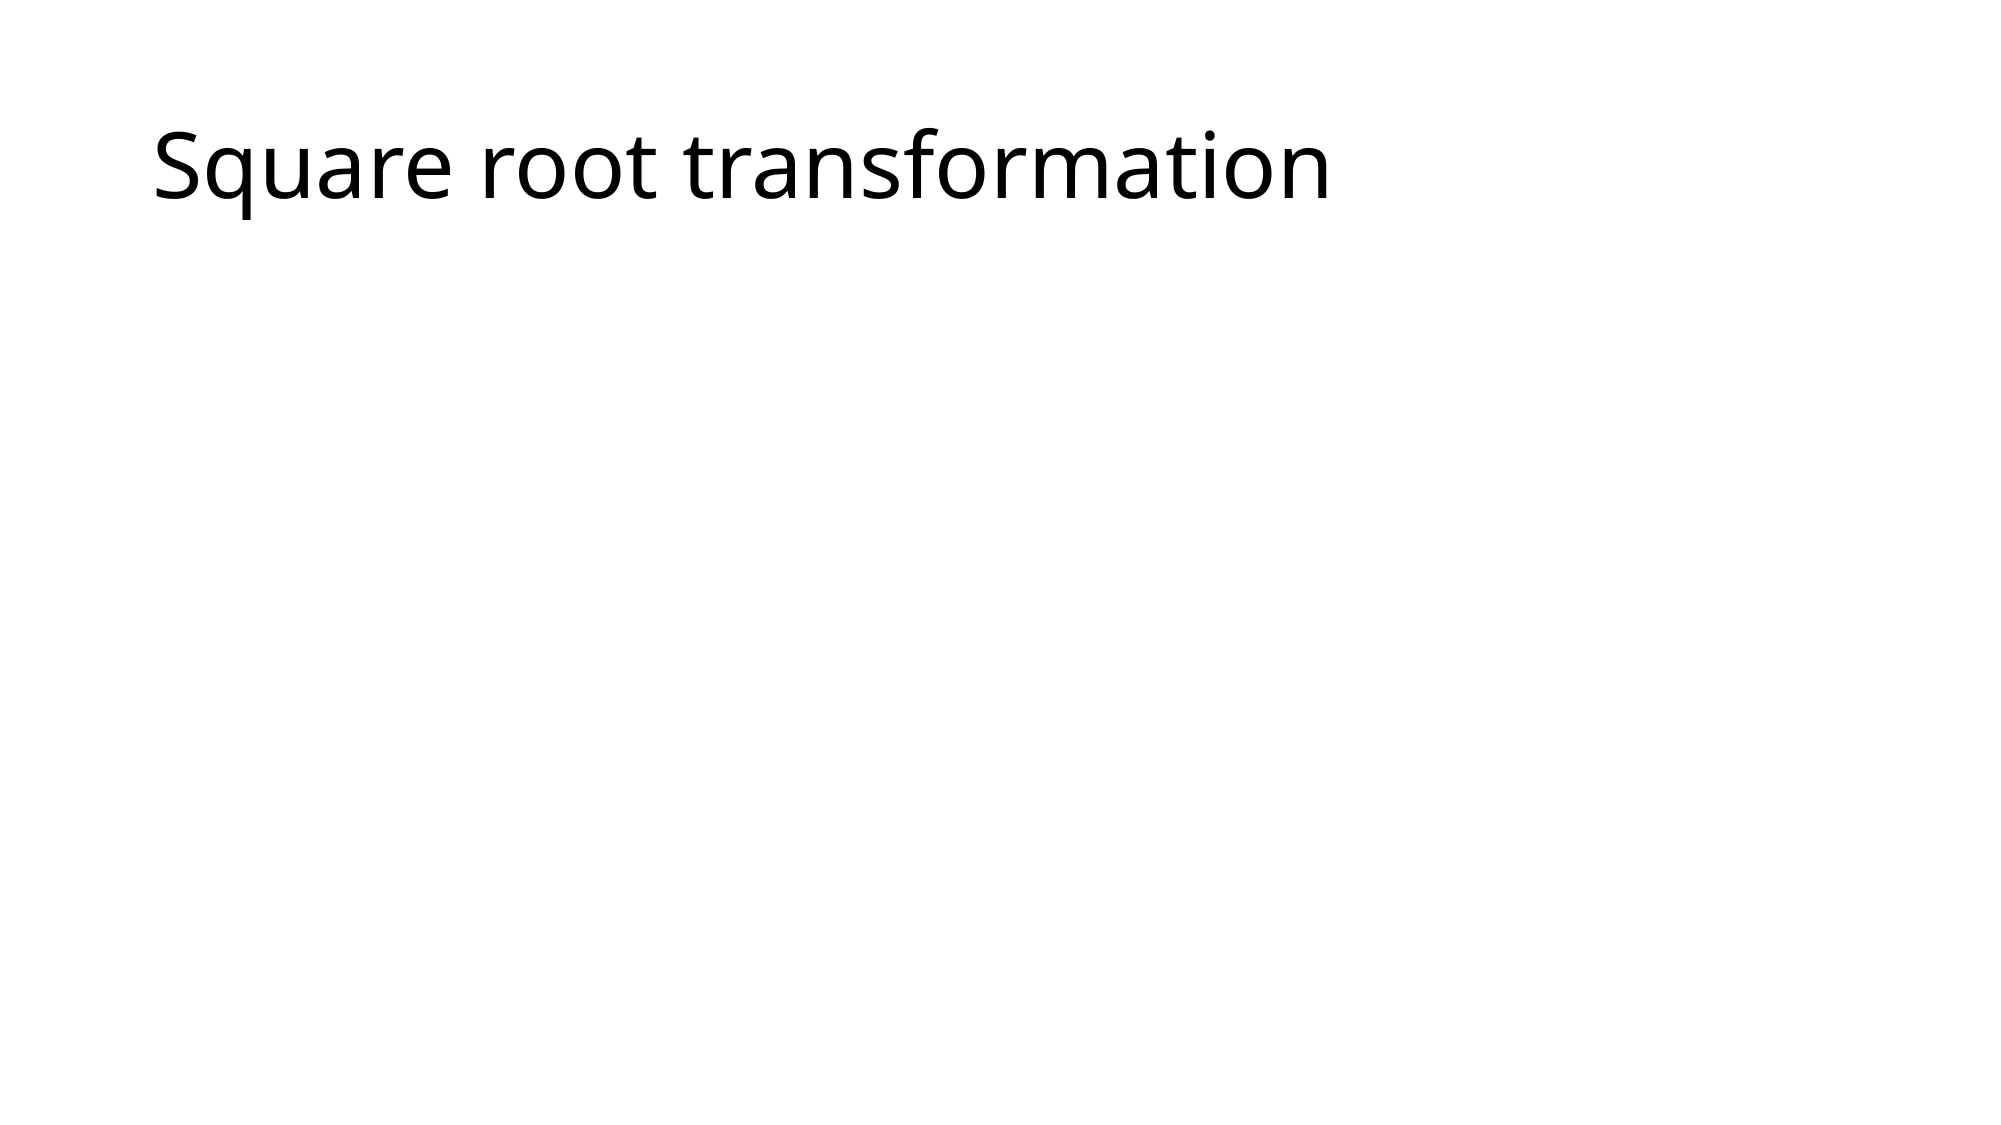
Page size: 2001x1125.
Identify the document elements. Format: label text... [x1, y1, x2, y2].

title Square root transformation [137, 59, 1863, 278]
